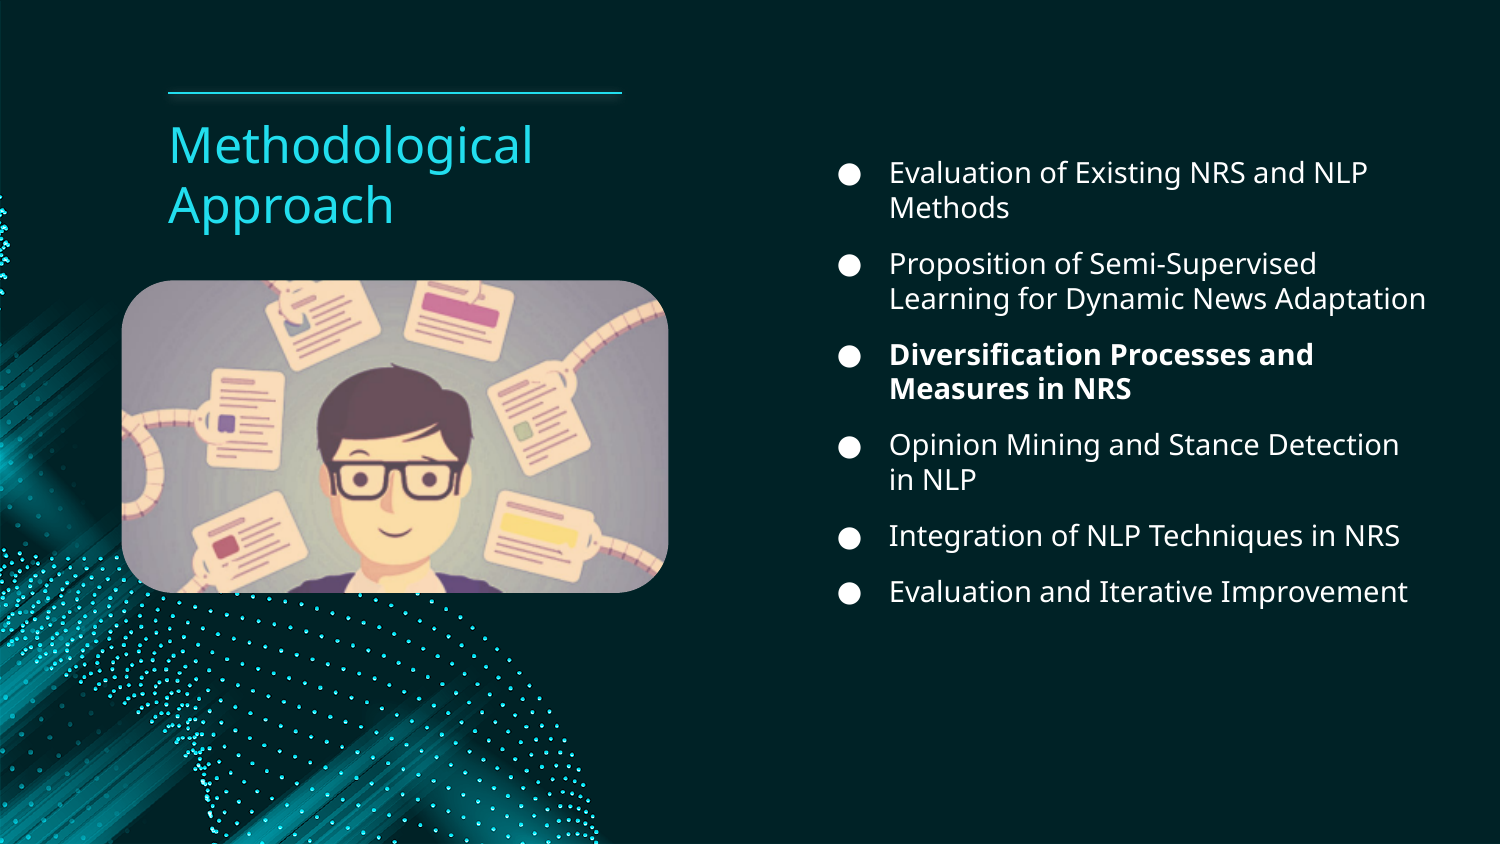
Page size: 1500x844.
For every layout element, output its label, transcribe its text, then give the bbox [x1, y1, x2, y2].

picture [0, 0, 1500, 844]
title Methodological Approach [153, 98, 683, 269]
list Evaluation of Existing NRS and NLP Methods Proposition of Semi-Supervised Learning for Dynamic News Adaptation Diversification Processes and Measures in NRS Opinion Mining and Stance Detection in NLP Integration of NLP Techniques in NRS Evaluation and Iterative Improvement [799, 139, 1447, 644]
